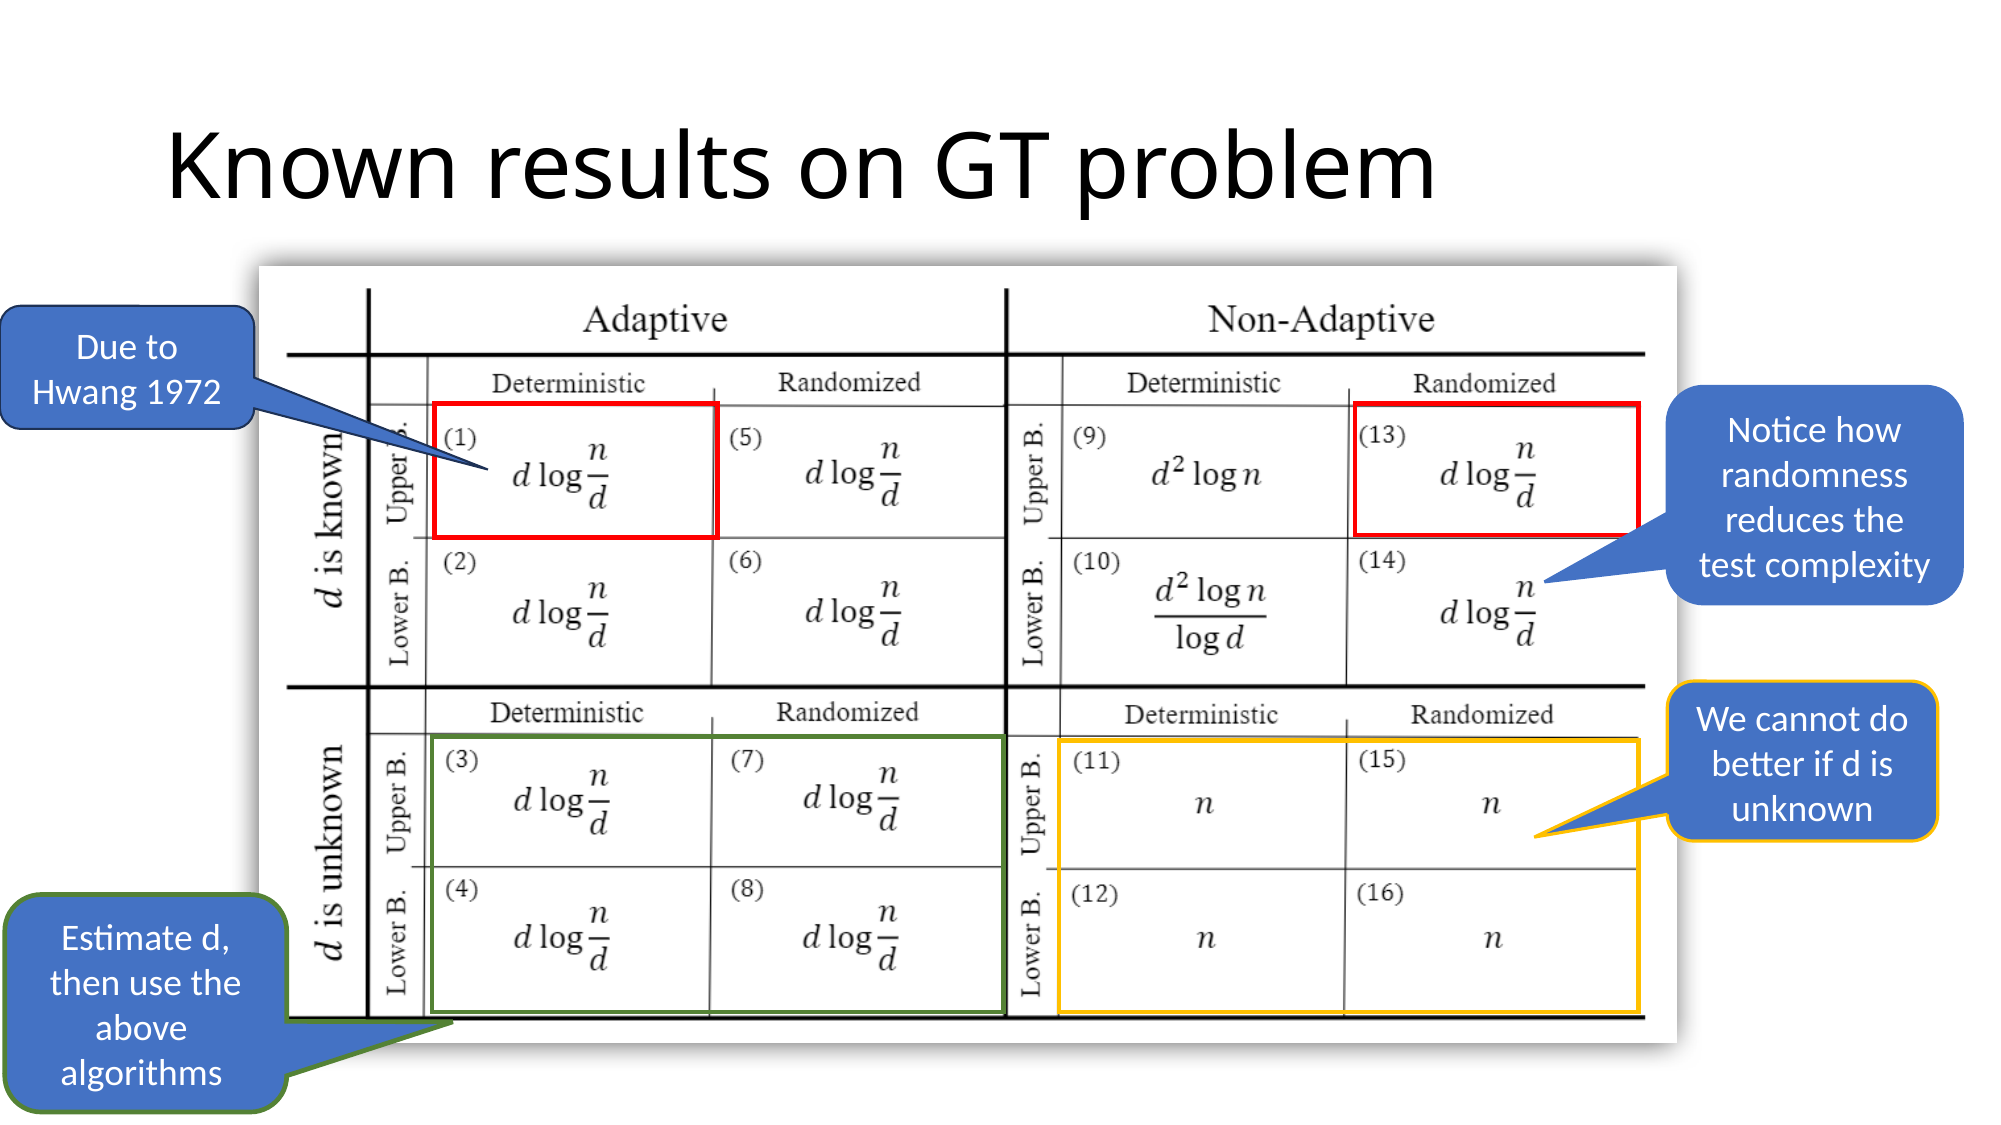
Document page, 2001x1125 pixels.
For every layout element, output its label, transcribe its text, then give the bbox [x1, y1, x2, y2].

picture [259, 266, 1677, 1043]
text_box Notice how randomness reduces the test complexity [1677, 385, 1964, 605]
title Known results on GT problem [149, 59, 1875, 278]
text_box Due to Hwang 1972 [0, 304, 259, 430]
text_box We cannot do better if d is unknown [1677, 679, 1939, 843]
